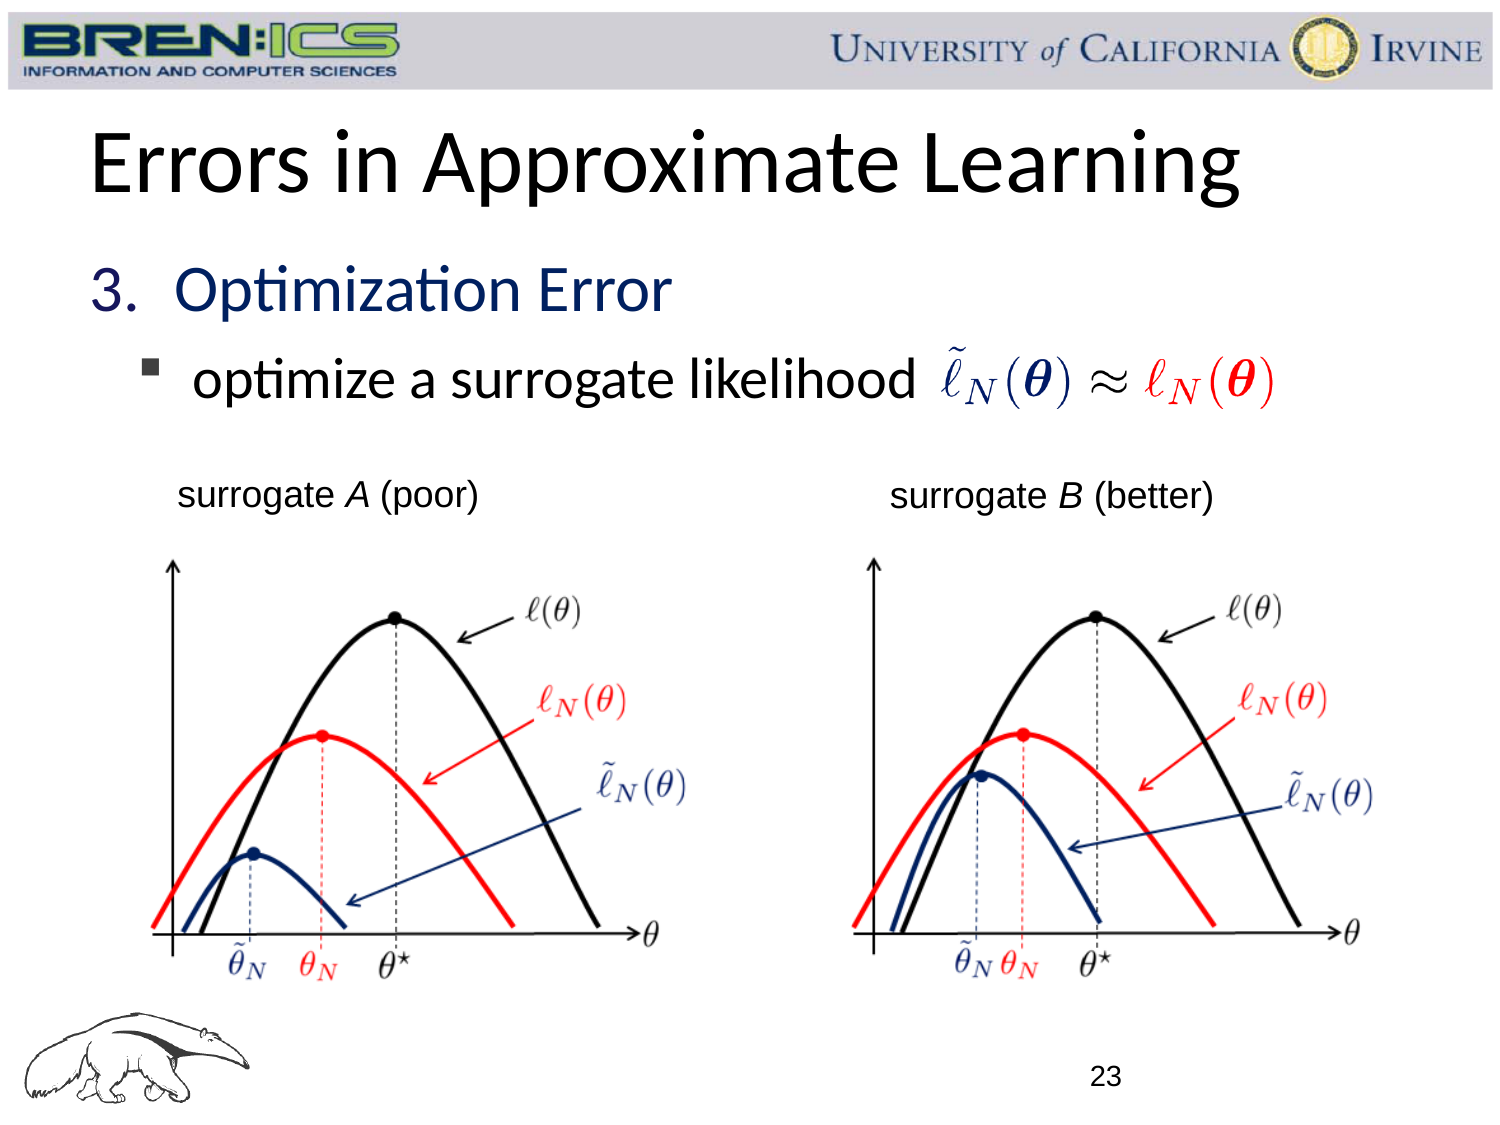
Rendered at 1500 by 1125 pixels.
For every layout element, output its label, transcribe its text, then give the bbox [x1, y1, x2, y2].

title Errors in Approximate Learning [75, 87, 1463, 225]
list Optimization Error optimize a surrogate likelihood [75, 237, 1425, 1000]
text_box surrogate A (poor) [162, 462, 563, 523]
text_box surrogate B (better) [875, 463, 1274, 524]
picture [937, 343, 1274, 413]
picture [149, 545, 689, 984]
picture [851, 543, 1376, 981]
slide_number 23 [1074, 1025, 1425, 1100]
